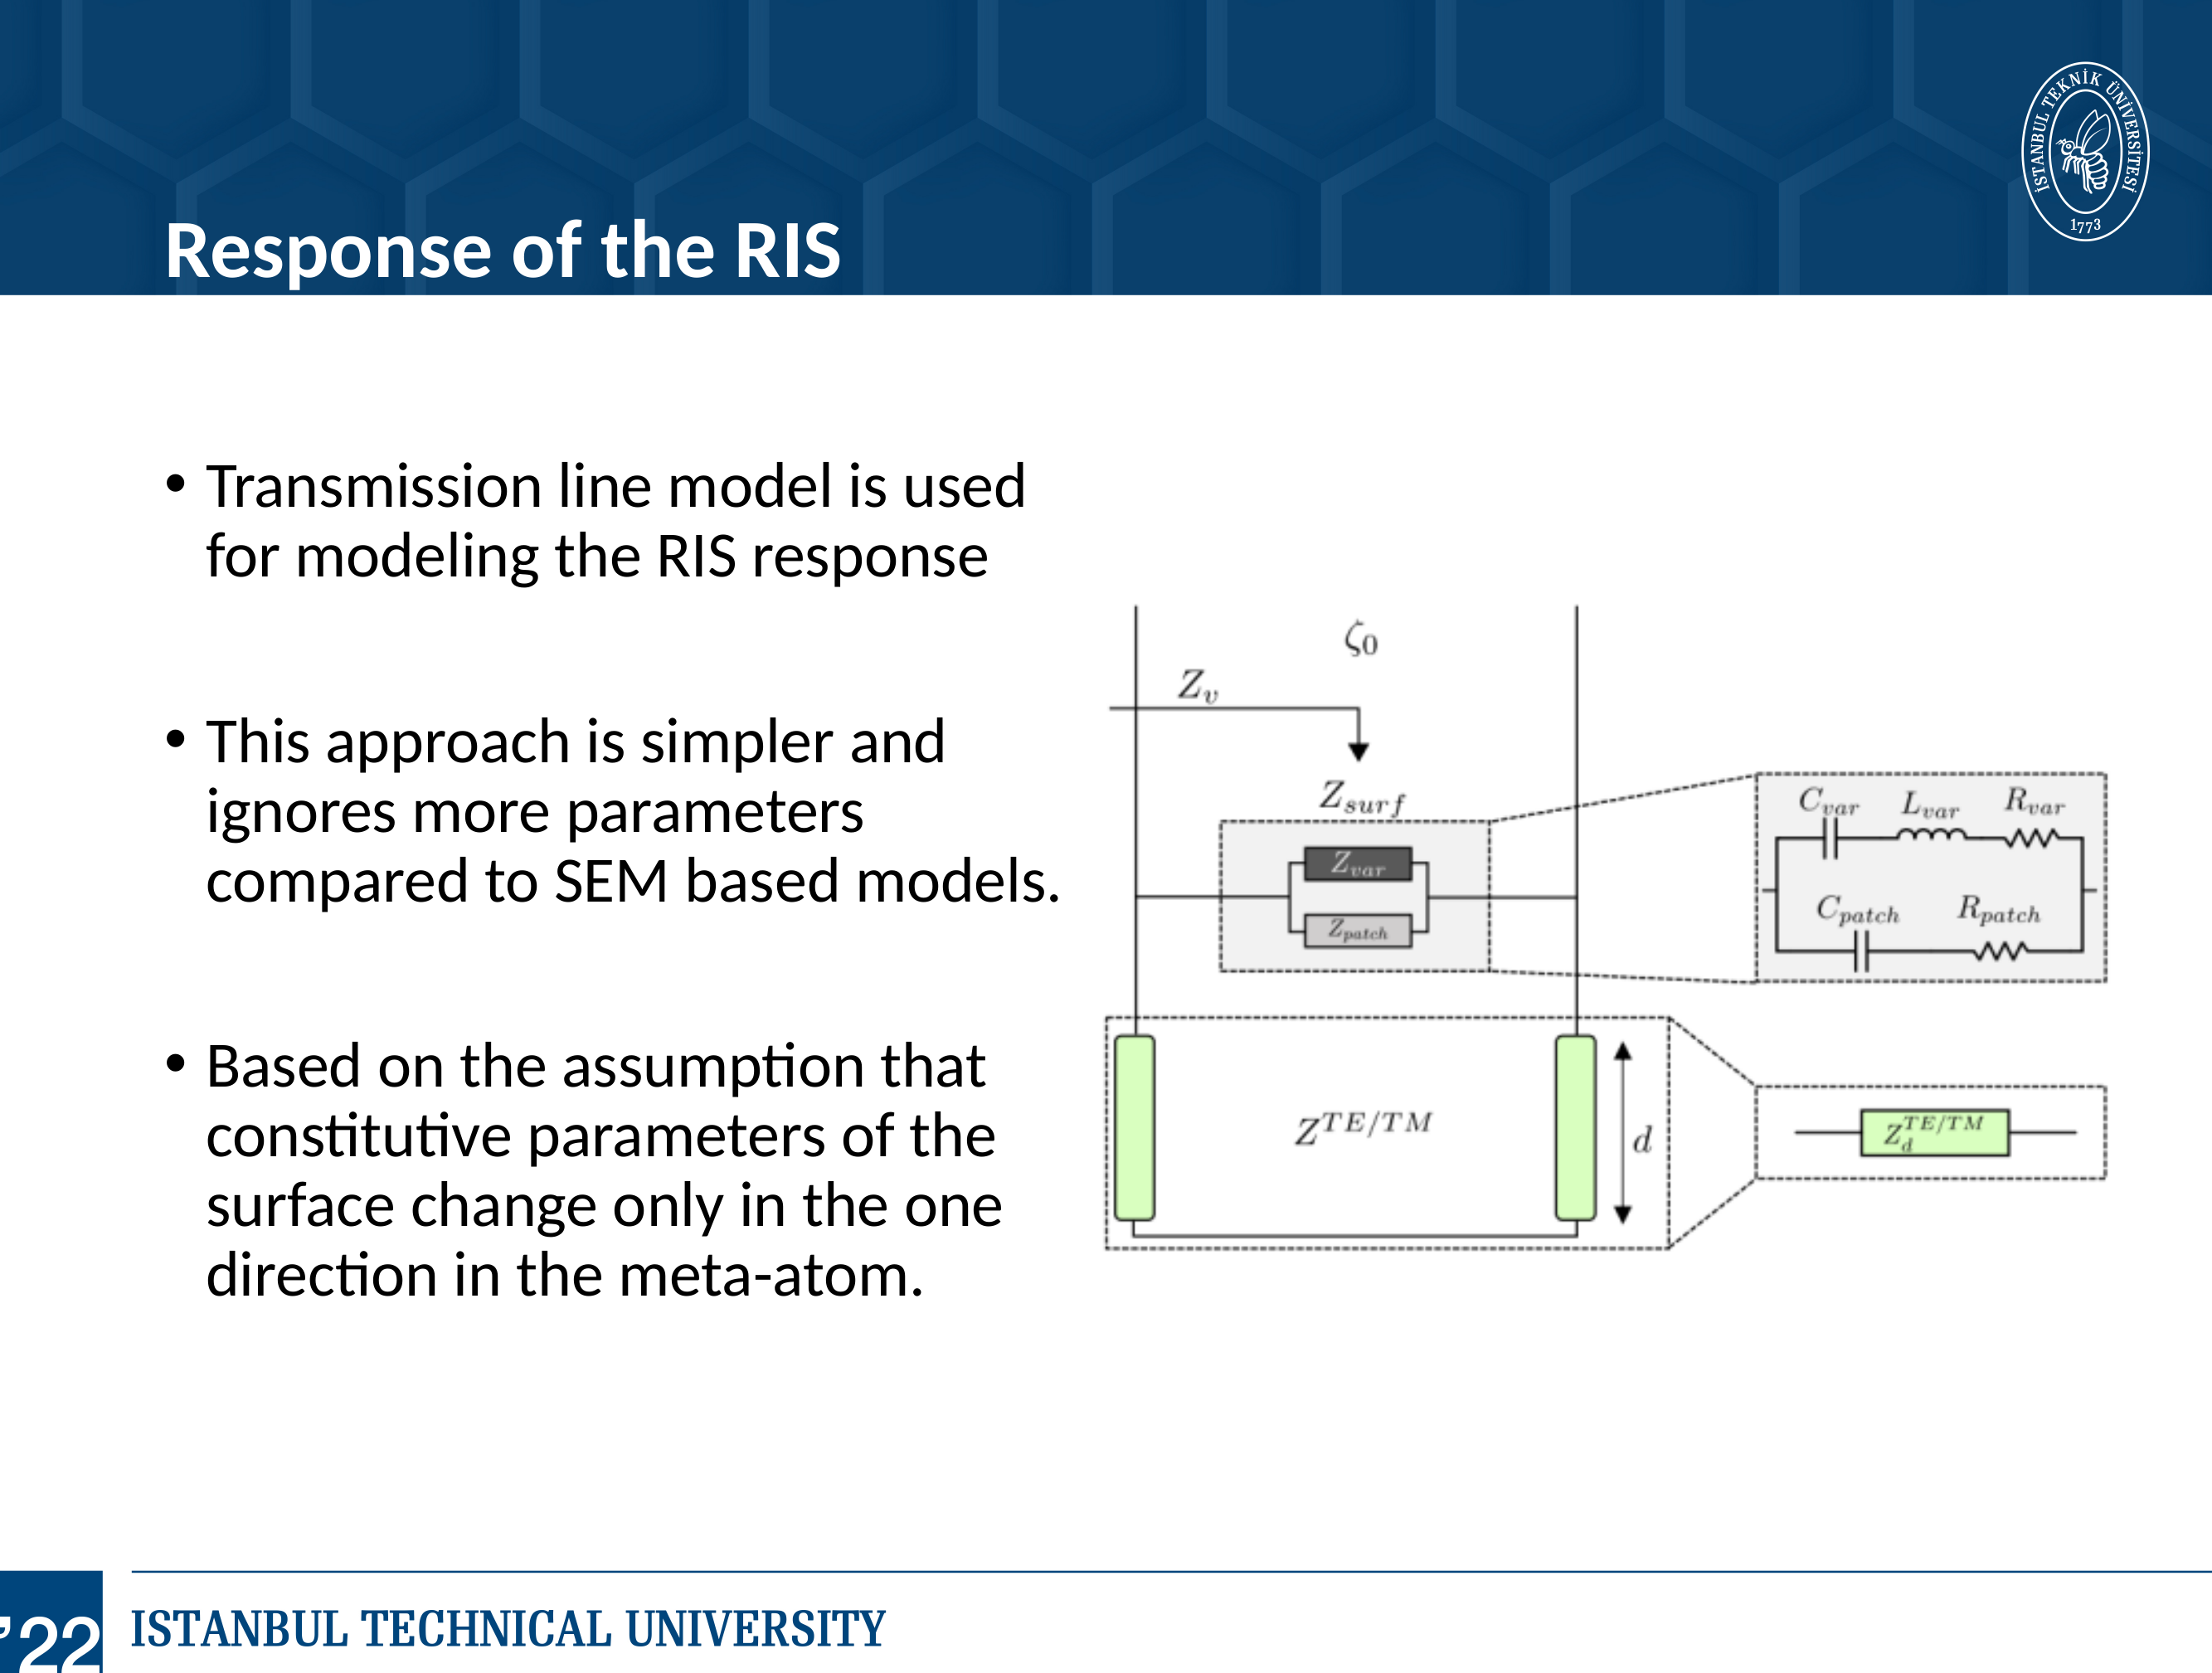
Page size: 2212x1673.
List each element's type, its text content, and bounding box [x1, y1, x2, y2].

picture [0, 0, 2212, 1673]
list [1091, 576, 2129, 1277]
list Transmission line model is used for modeling the RIS response This approach is simpler and ignores more parameters compared to SEM based models. Based on the assumption that constitutive parameters of the surface change only in the one direction in the meta-atom. [152, 445, 1092, 1507]
title Response of the RIS [152, 89, 2060, 413]
